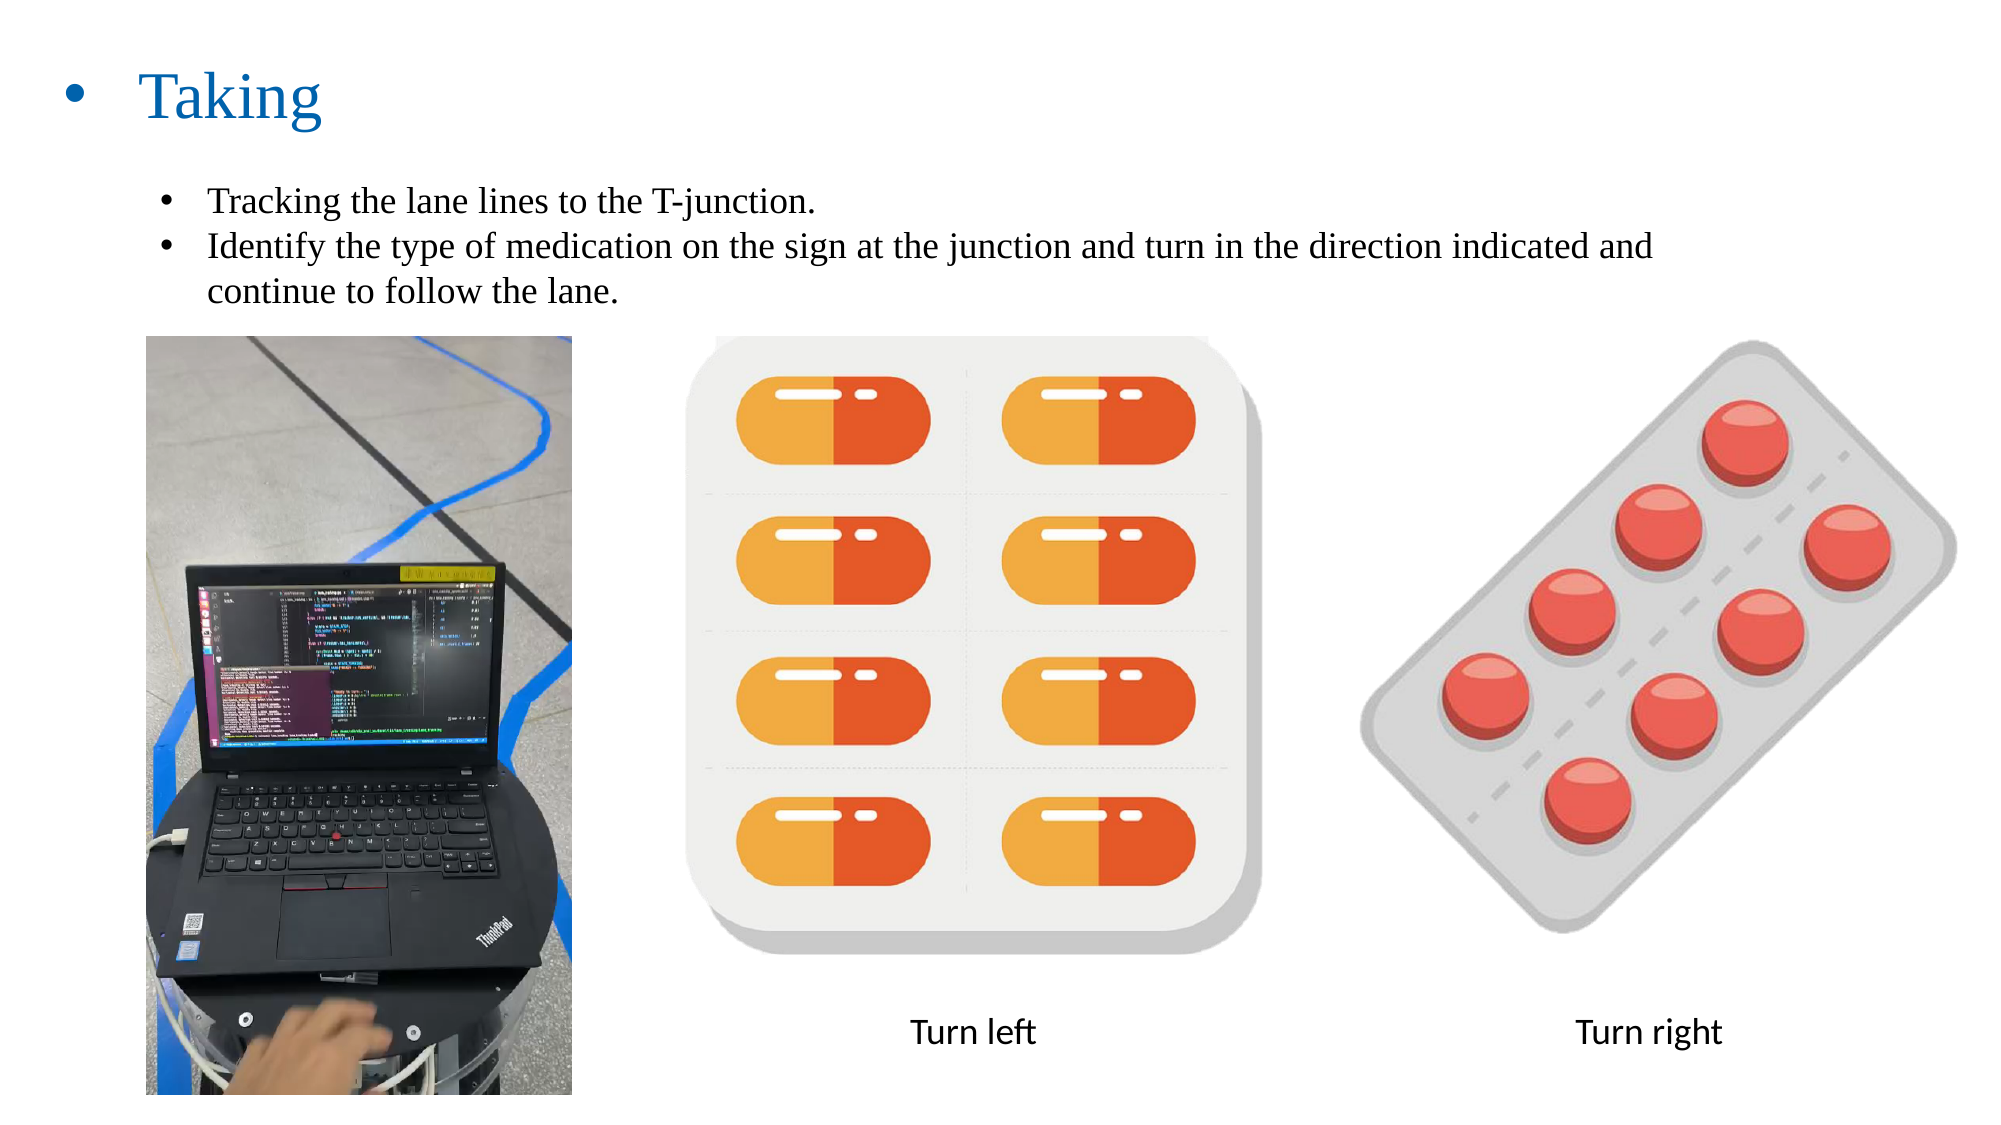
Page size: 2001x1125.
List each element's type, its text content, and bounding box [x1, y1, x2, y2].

text_box Turn left [895, 999, 1052, 1060]
picture [1336, 335, 1963, 936]
picture [685, 335, 1263, 955]
text_box Turn right [1560, 999, 1739, 1060]
text_box Tracking the lane lines to the T-junction. Identify the type of medication on the sign at the junction and turn in the direction indicated and continue to follow the lane. [145, 169, 1780, 319]
text_box Taking [48, 45, 562, 140]
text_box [145, 336, 573, 1096]
